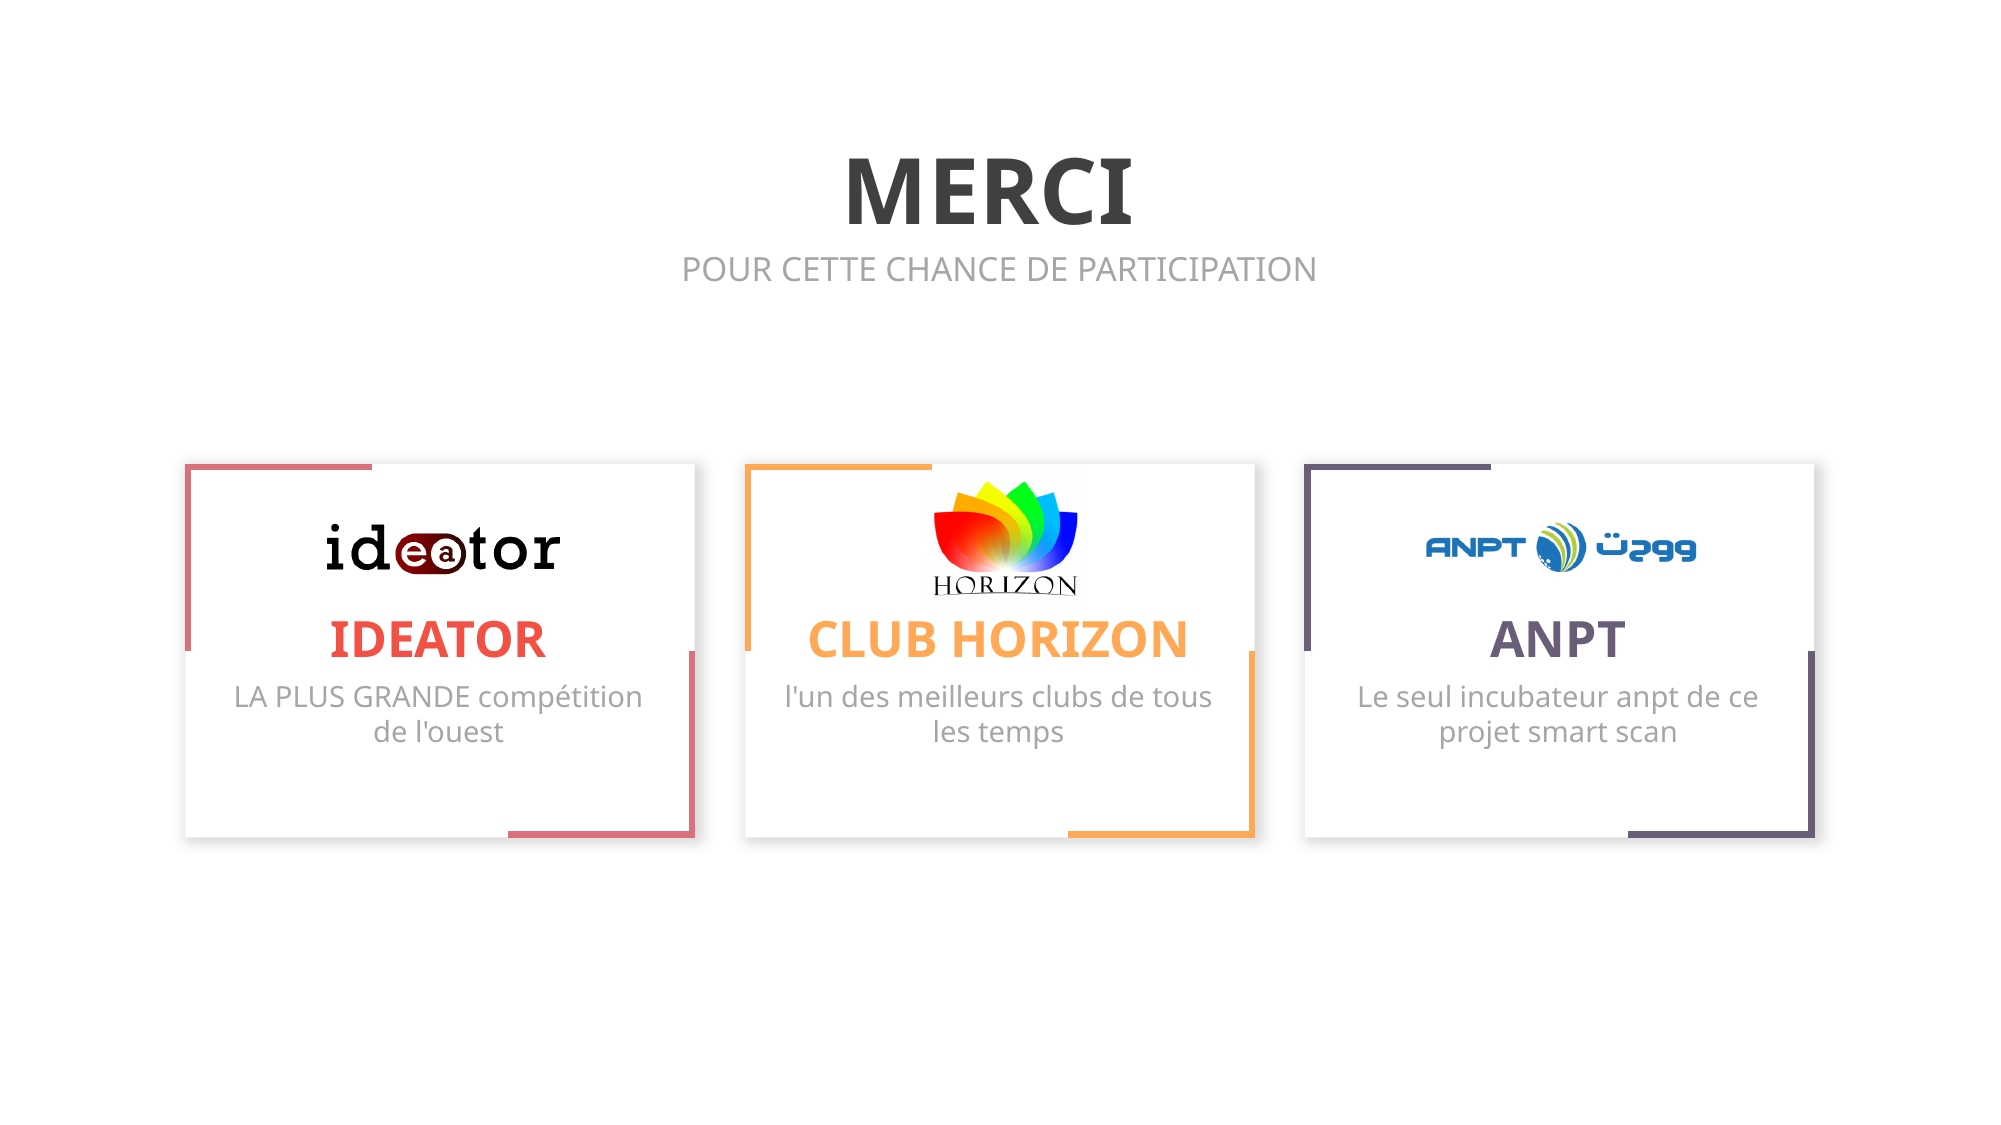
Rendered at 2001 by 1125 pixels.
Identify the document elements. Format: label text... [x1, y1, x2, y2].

text_box MERCI [639, 125, 1360, 240]
picture [293, 501, 594, 589]
picture [1413, 515, 1709, 579]
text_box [1324, 599, 1793, 757]
text_box [1304, 463, 1815, 838]
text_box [204, 599, 673, 757]
text_box POUR CETTE CHANCE DE PARTICIPATION [361, 240, 1639, 296]
text_box [1162, 463, 1256, 837]
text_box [764, 599, 1233, 757]
text_box [744, 465, 1161, 838]
picture [901, 424, 1180, 666]
text_box [184, 463, 696, 838]
